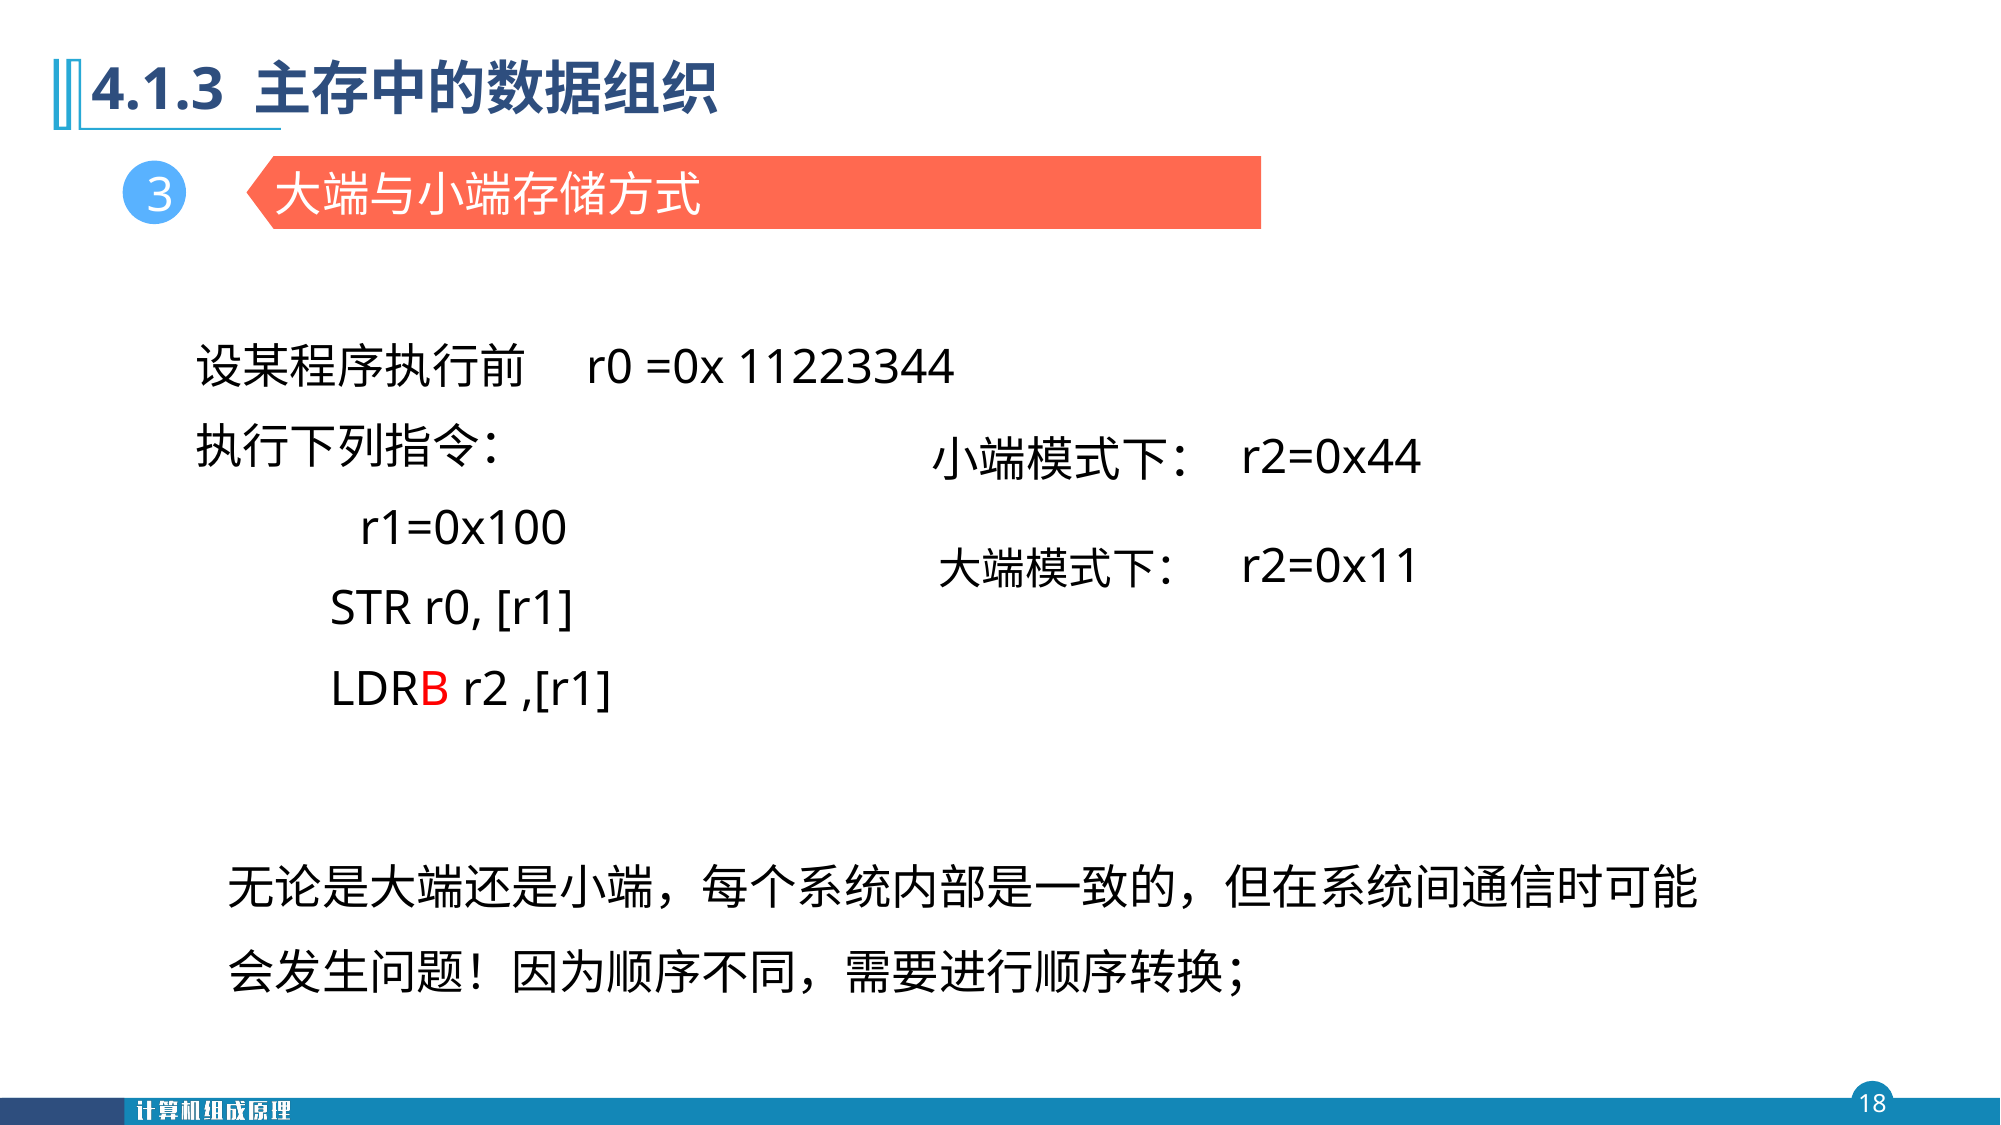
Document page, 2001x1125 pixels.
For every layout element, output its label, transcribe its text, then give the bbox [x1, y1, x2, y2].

text_box r2=0x11 [1226, 528, 1478, 600]
text_box 大端模式下： [923, 533, 1232, 601]
text_box r2=0x44 [1226, 418, 1478, 490]
title 4.1.3 主存中的数据组织 [76, 40, 1161, 142]
text_box 无论是大端还是小端，每个系统内部是一致的，但在系统间通信时可能会发生问题！因为顺序不同，需要进行顺序转换； [217, 824, 1731, 1003]
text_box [122, 156, 1262, 229]
text_box 小端模式下： [774, 421, 1245, 494]
text_box 第四 章 [28, 22, 370, 95]
text_box 设某程序执行前 r0 =0x 11223344 执行下列指令： r1=0x100 STR r0, [r1] LDRB r2 ,[r1] [180, 328, 1035, 723]
